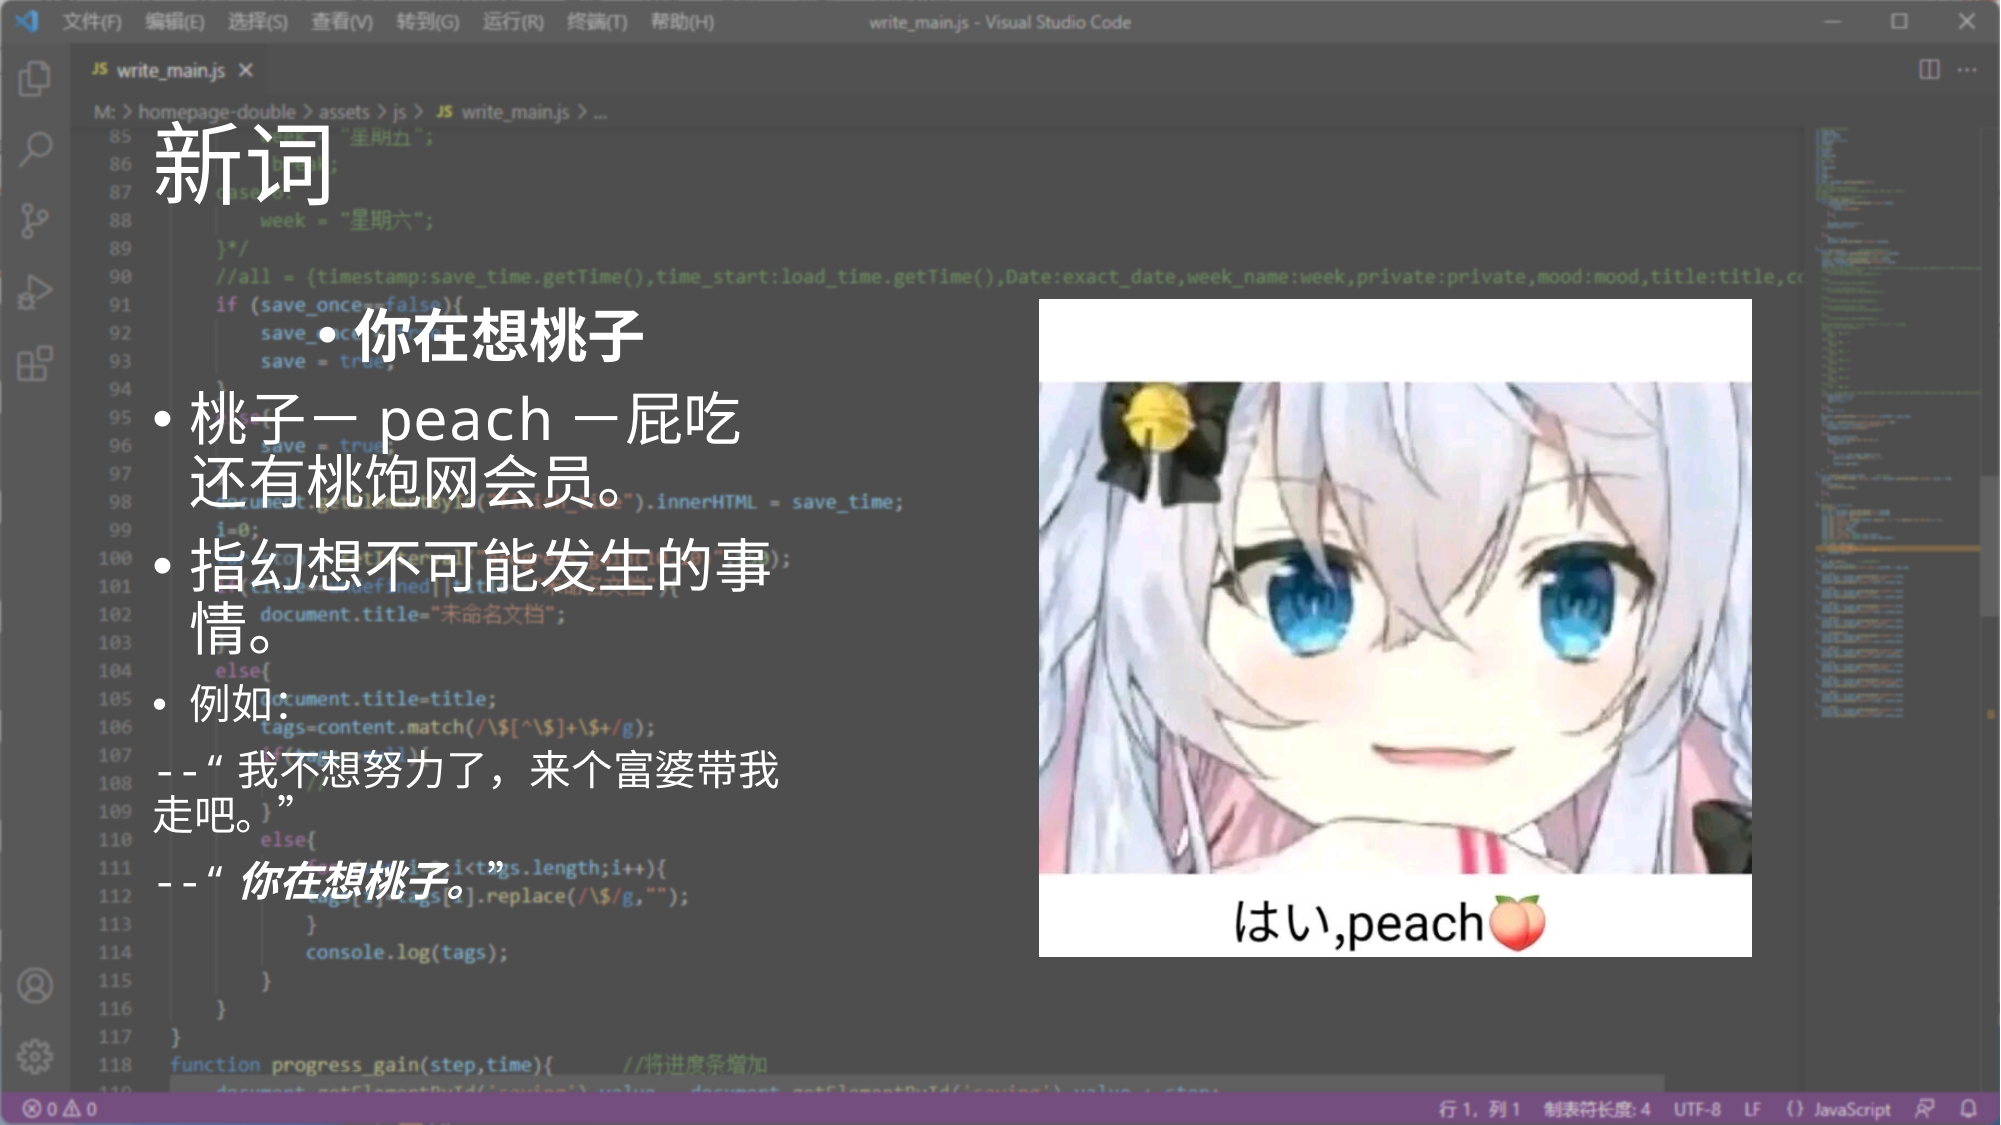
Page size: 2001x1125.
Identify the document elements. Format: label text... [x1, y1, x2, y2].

picture [1039, 299, 1752, 957]
text_box Chapter 04 总结 [0, 0, 2000, 1125]
title 新词 [137, 59, 1863, 278]
list 你在想桃子 桃子－peach－屁吃 还有桃饱网会员。 指幻想不可能发生的事情。 例如： --“我不想努力了，来个富婆带我走吧。” --“你在想桃子。” [137, 299, 827, 1014]
